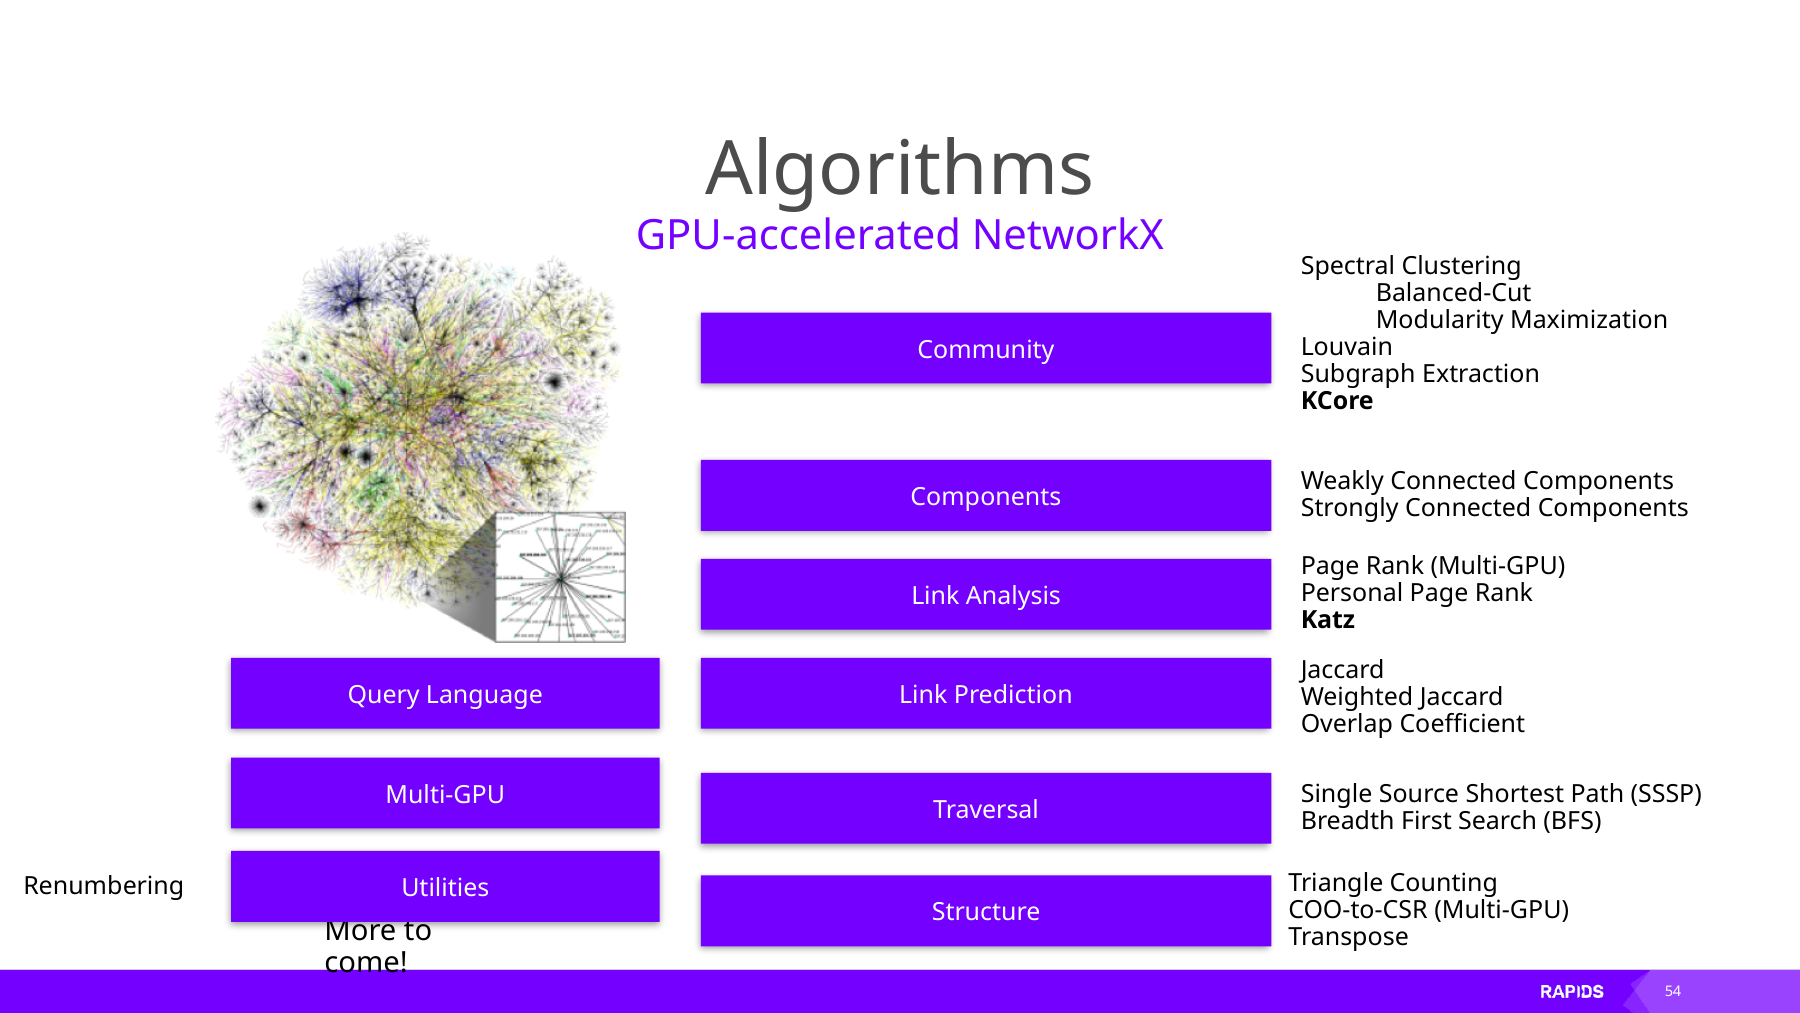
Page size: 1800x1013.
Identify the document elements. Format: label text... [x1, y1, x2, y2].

text_box Jaccard Weighted Jaccard Overlap Coefficient [1285, 654, 1707, 741]
text_box Traversal [700, 772, 1272, 844]
text_box Weakly Connected Components Strongly Connected Components [1285, 459, 1707, 531]
list GPU-accelerated NetworkX [81, 206, 1719, 293]
text_box Page Rank (Multi-GPU) Personal Page Rank Katz [1285, 558, 1707, 629]
text_box Components [700, 459, 1272, 531]
text_box Single Source Shortest Path (SSSP) Breadth First Search (BFS) [1285, 773, 1748, 844]
text_box Multi-GPU [231, 757, 660, 829]
text_box Link Analysis [700, 558, 1272, 630]
picture [0, 0, 1800, 1013]
text_box Structure [700, 875, 1272, 947]
title Algorithms [81, 120, 1719, 206]
text_box Community [700, 312, 1272, 384]
text_box Utilities [231, 850, 660, 922]
text_box Link Prediction [700, 657, 1272, 729]
text_box Renumbering [8, 851, 230, 922]
text_box Triangle Counting COO-to-CSR (Multi-GPU) Transpose [1273, 889, 1691, 933]
text_box Spectral Clustering Balanced-Cut Modularity Maximization Louvain Subgraph Extraction KCore [1285, 285, 1688, 410]
text_box Query Language [231, 657, 660, 729]
text_box More to come! [309, 930, 532, 971]
